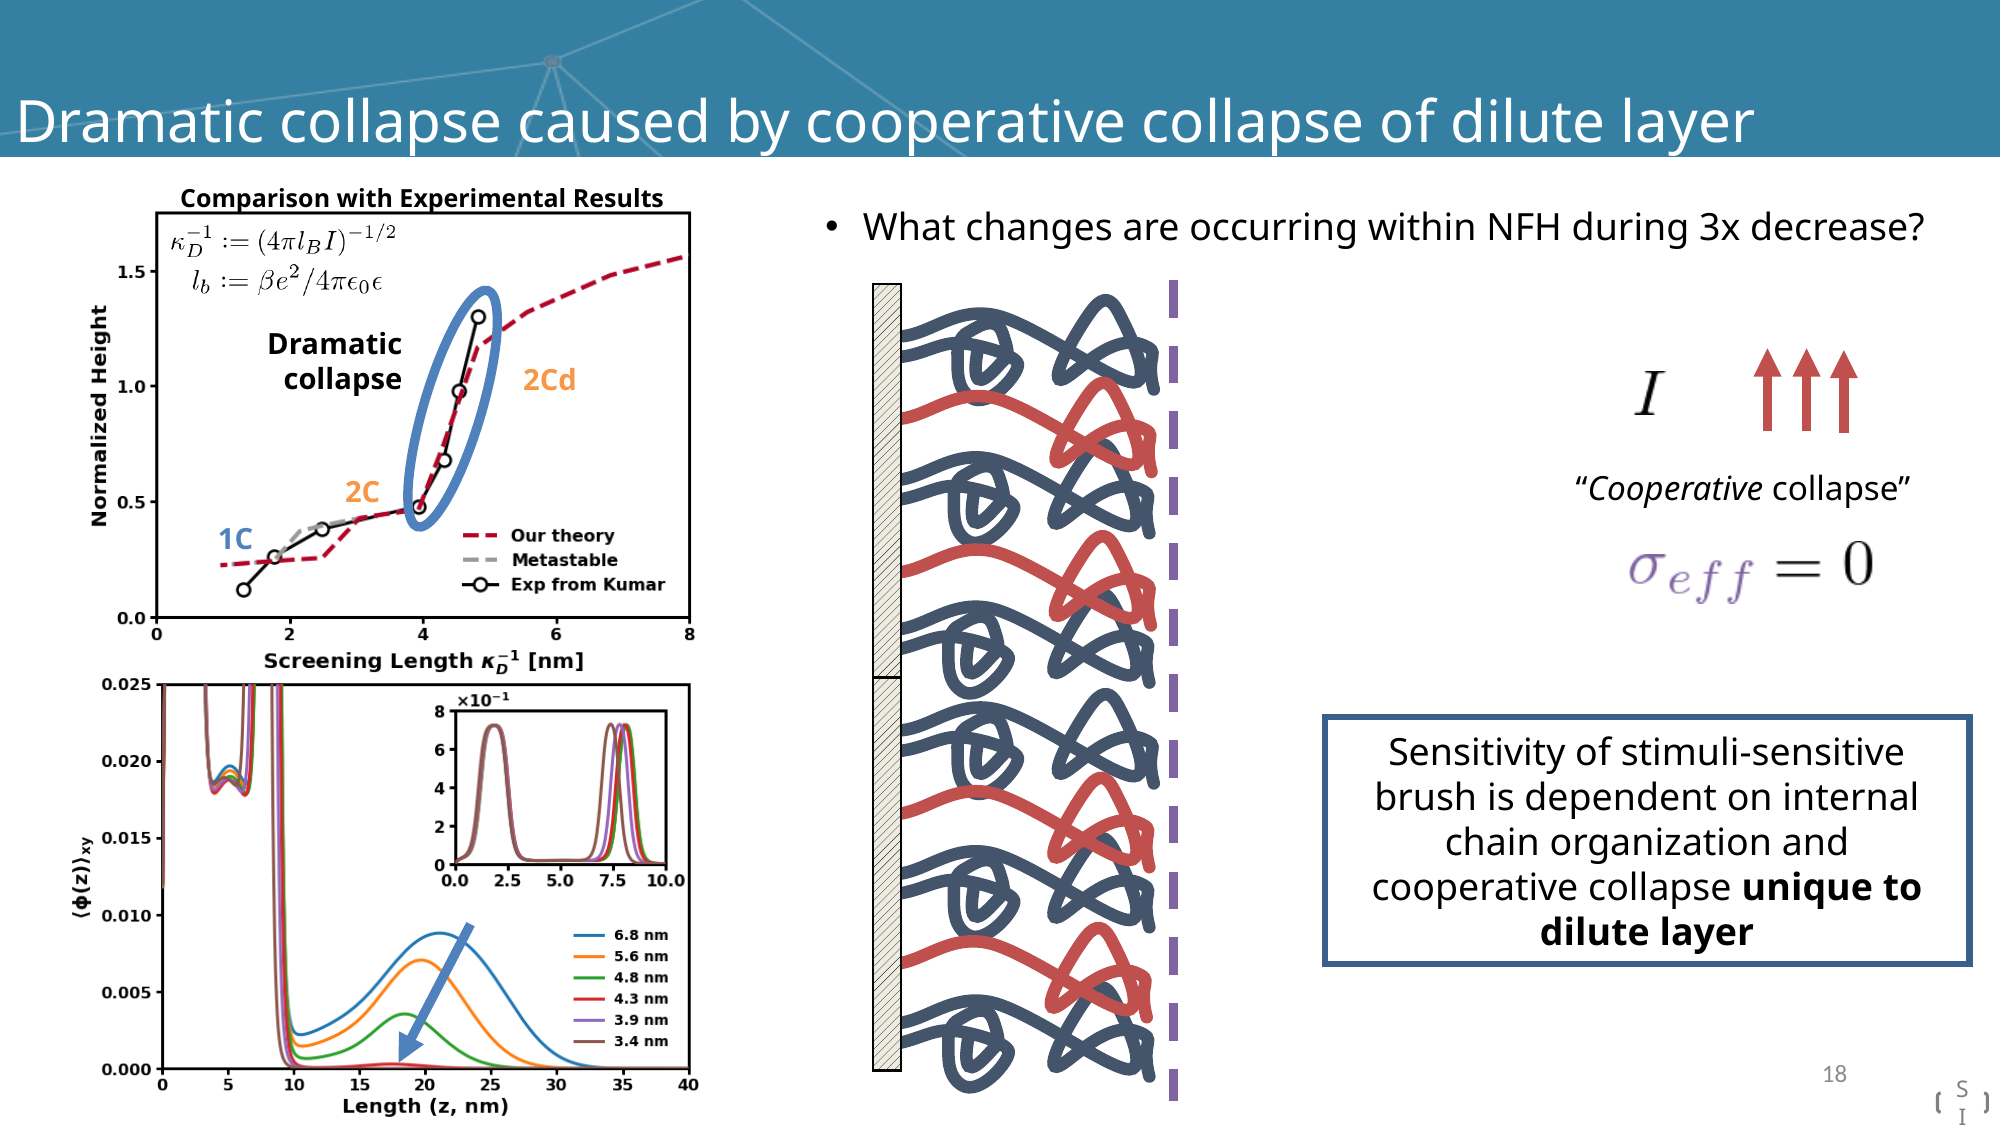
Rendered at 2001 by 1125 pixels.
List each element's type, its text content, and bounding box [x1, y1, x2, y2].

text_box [1174, 279, 1518, 284]
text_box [873, 279, 1173, 284]
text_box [873, 284, 1518, 1106]
slide_number 18 [1519, 1042, 1863, 1103]
picture [1634, 371, 1666, 415]
title Dramatic collapse caused by cooperative collapse of dilute layer [0, 23, 2000, 155]
list What changes are occurring within NFH during 3x decrease? [810, 173, 1975, 261]
text_box “Cooperative collapse” [1560, 459, 1973, 515]
picture [64, 206, 706, 1124]
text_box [398, 924, 471, 1063]
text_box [1618, 488, 1916, 653]
text_box Sensitivity of stimuli-sensitive brush is dependent on internal chain organization and cooperative collapse unique to dilute layer [1518, 716, 1970, 965]
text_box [160, 285, 482, 532]
text_box Comparison with Experimental Results [153, 160, 692, 206]
picture [1629, 554, 1754, 604]
